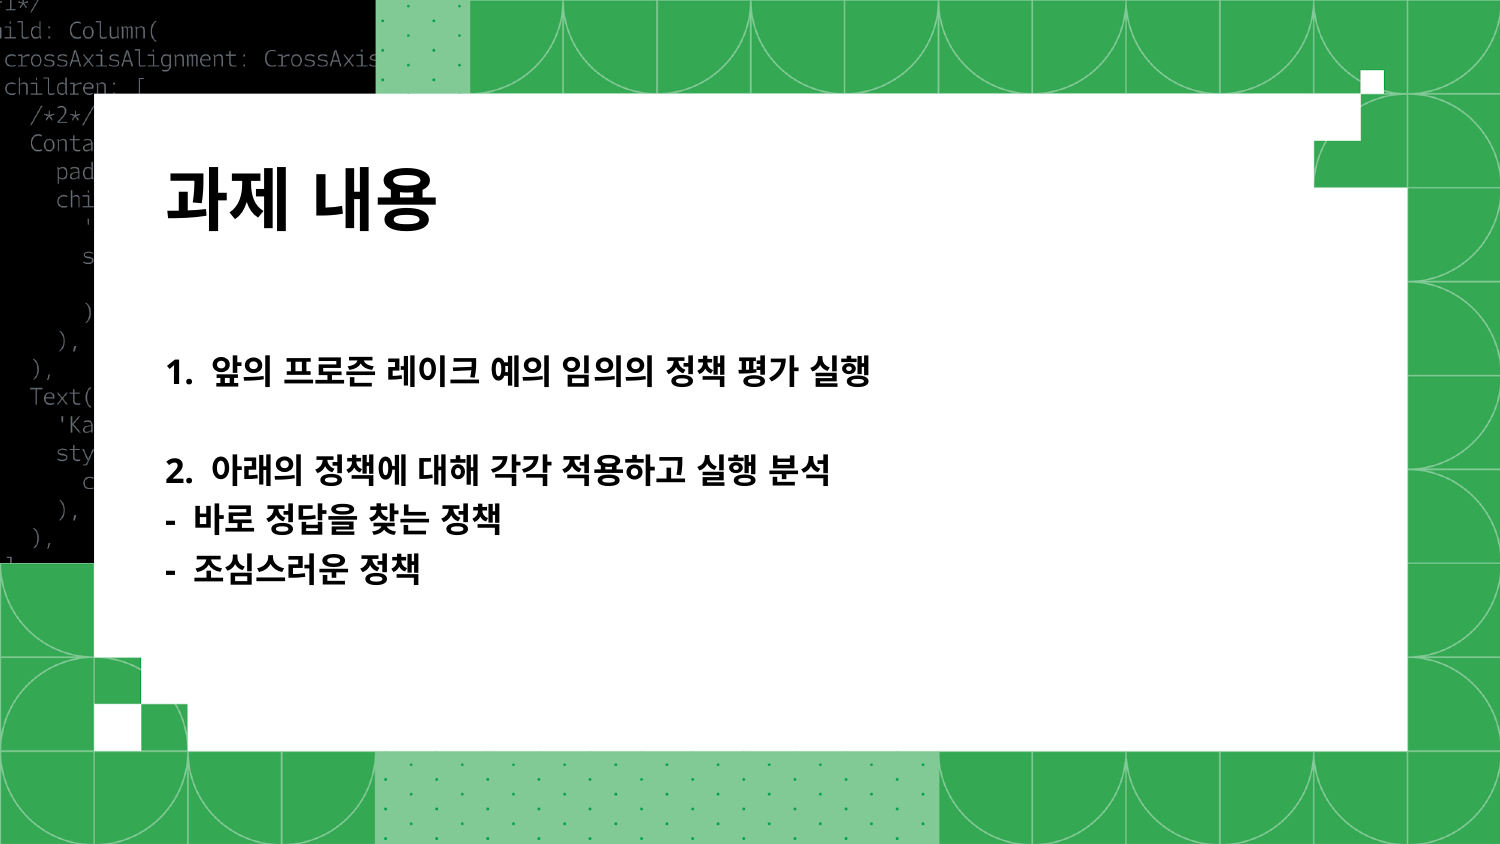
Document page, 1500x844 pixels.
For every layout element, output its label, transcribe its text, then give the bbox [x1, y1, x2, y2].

picture [0, 0, 1500, 844]
title 과제 내용 1. 앞의 프로즌 레이크 예의 임의의 정책 평가 실행 2. 아래의 정책에 대해 각각 적용하고 실행 분석 - 바로 정답을 찾는 정책 - 조심스러운 정책 [150, 129, 1393, 608]
